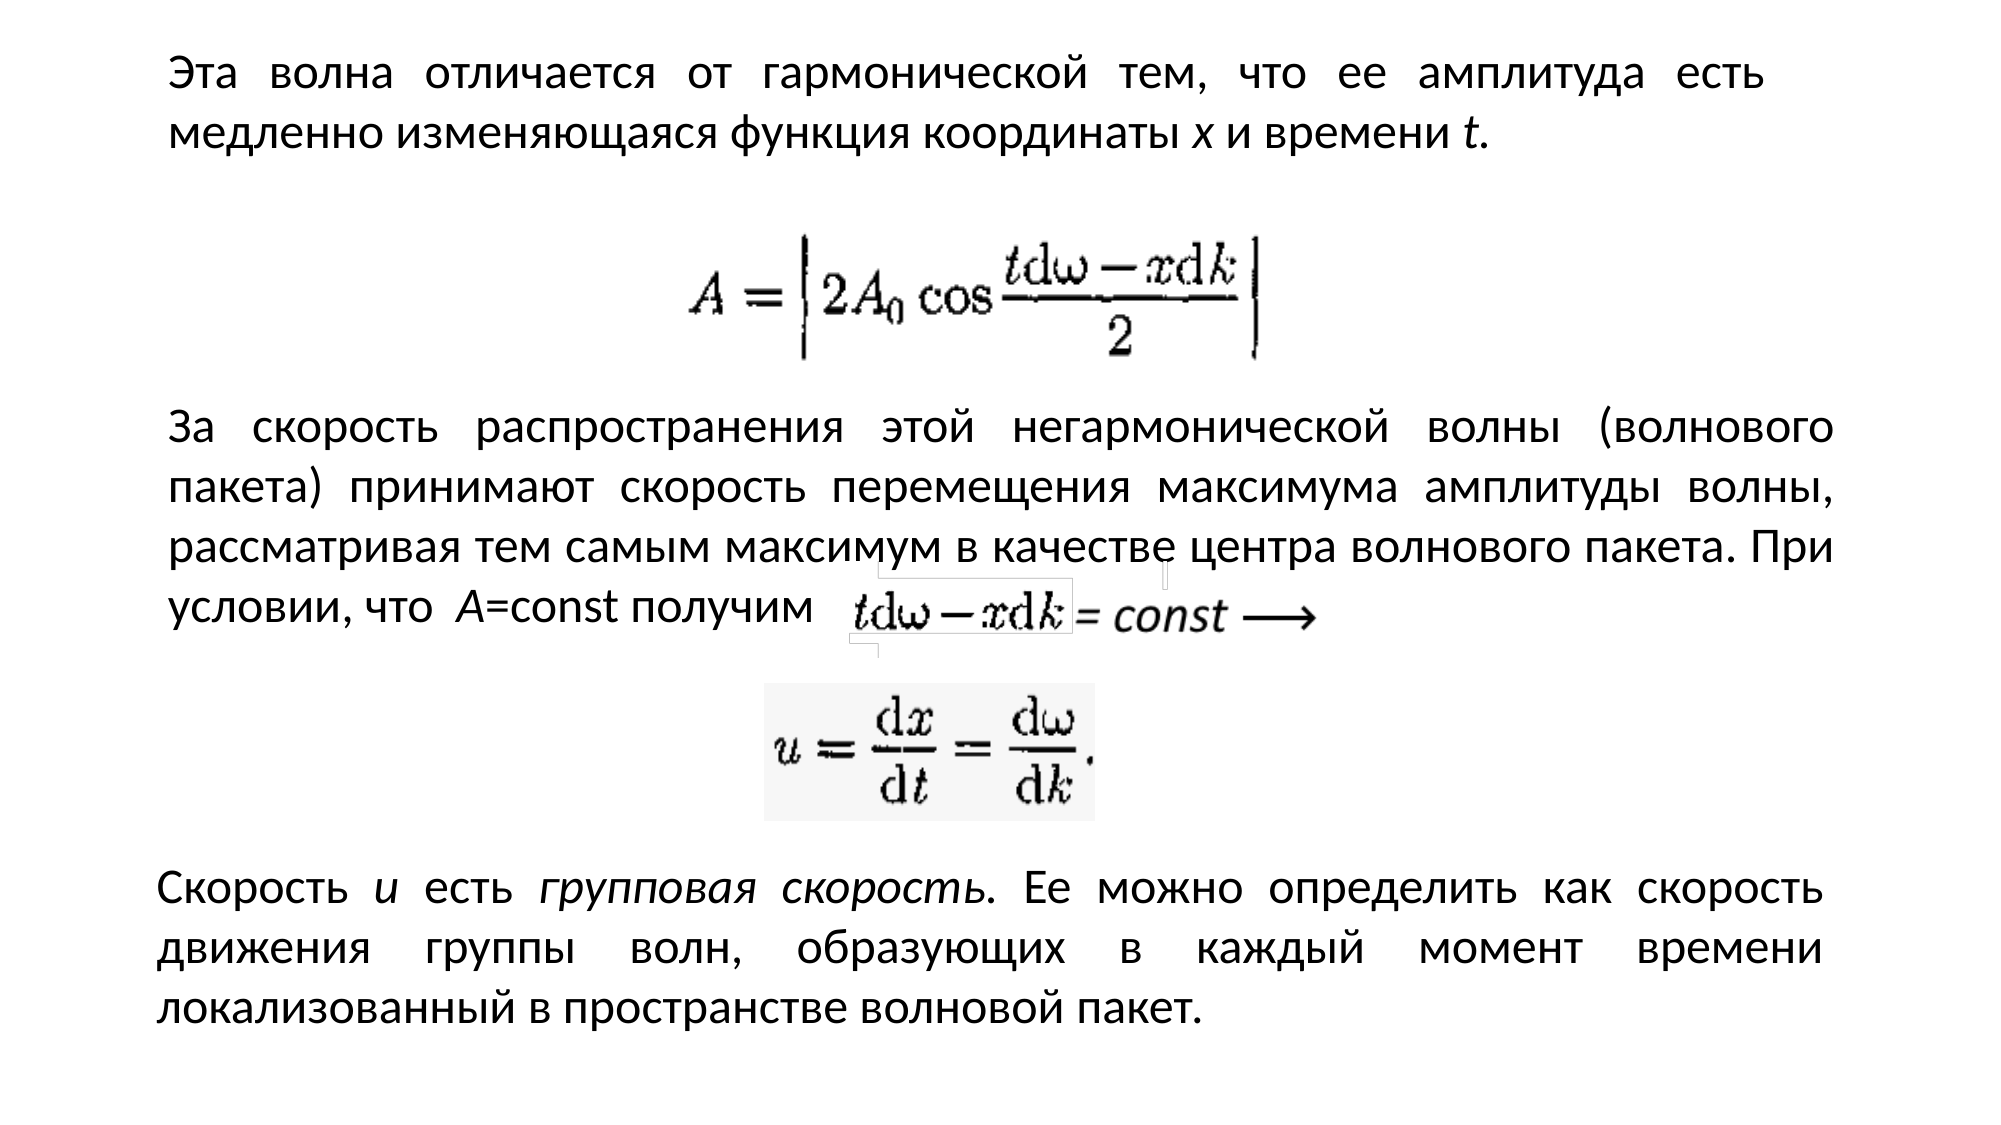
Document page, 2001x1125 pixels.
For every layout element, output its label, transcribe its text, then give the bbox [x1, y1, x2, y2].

text_box За скорость распространения этой негармонической волны (волнового пакета) принимают скорость перемещения максимума амплитуды волны, рассматривая тем самым максимум в качестве центра волнового пакета. При условии, что А=const получим [153, 385, 1850, 641]
picture [610, 208, 1308, 419]
text_box Эта волна отличается от гармонической тем, что ее амплитуда есть медленно изменяющаяся функция координаты х и времени t. [153, 30, 1781, 166]
picture [764, 683, 1095, 821]
picture [844, 561, 1322, 658]
text_box Скорость и есть групповая скорость. Ее можно определить как скорость движения группы волн, образующих в каждый момент времени локализованный в пространстве волновой пакет. [141, 846, 1839, 1041]
